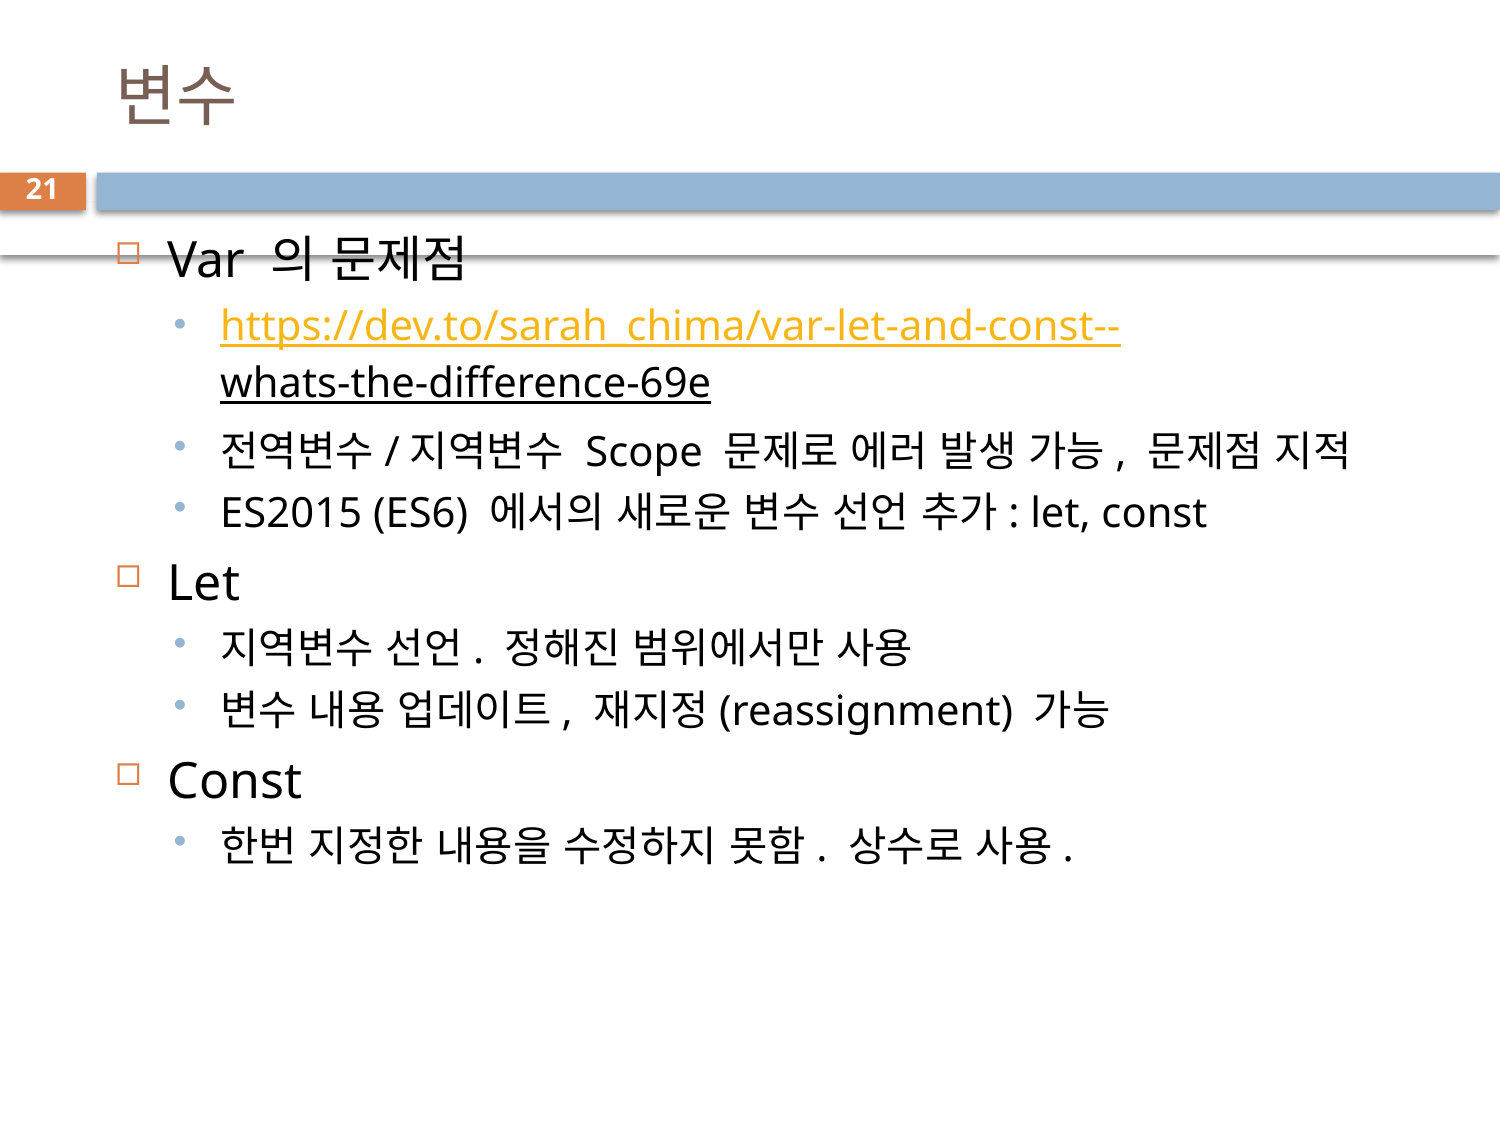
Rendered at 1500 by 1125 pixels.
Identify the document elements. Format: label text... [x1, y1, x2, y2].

list Var 의 문제점 https://dev.to/sarah_chima/var-let-and-const--whats-the-difference-69e 전역변수/지역변수 Scope 문제로 에러 발생 가능, 문제점 지적 ES2015 (ES6) 에서의 새로운 변수 선언 추가: let, const Let 지역변수 선언. 정해진 범위에서만 사용 변수 내용 업데이트, 재지정(reassignment) 가능 Const 한번 지정한 내용을 수정하지 못함. 상수로 사용. [100, 219, 1438, 1047]
title 변수 [100, 37, 1438, 149]
slide_number 21 [0, 170, 87, 211]
